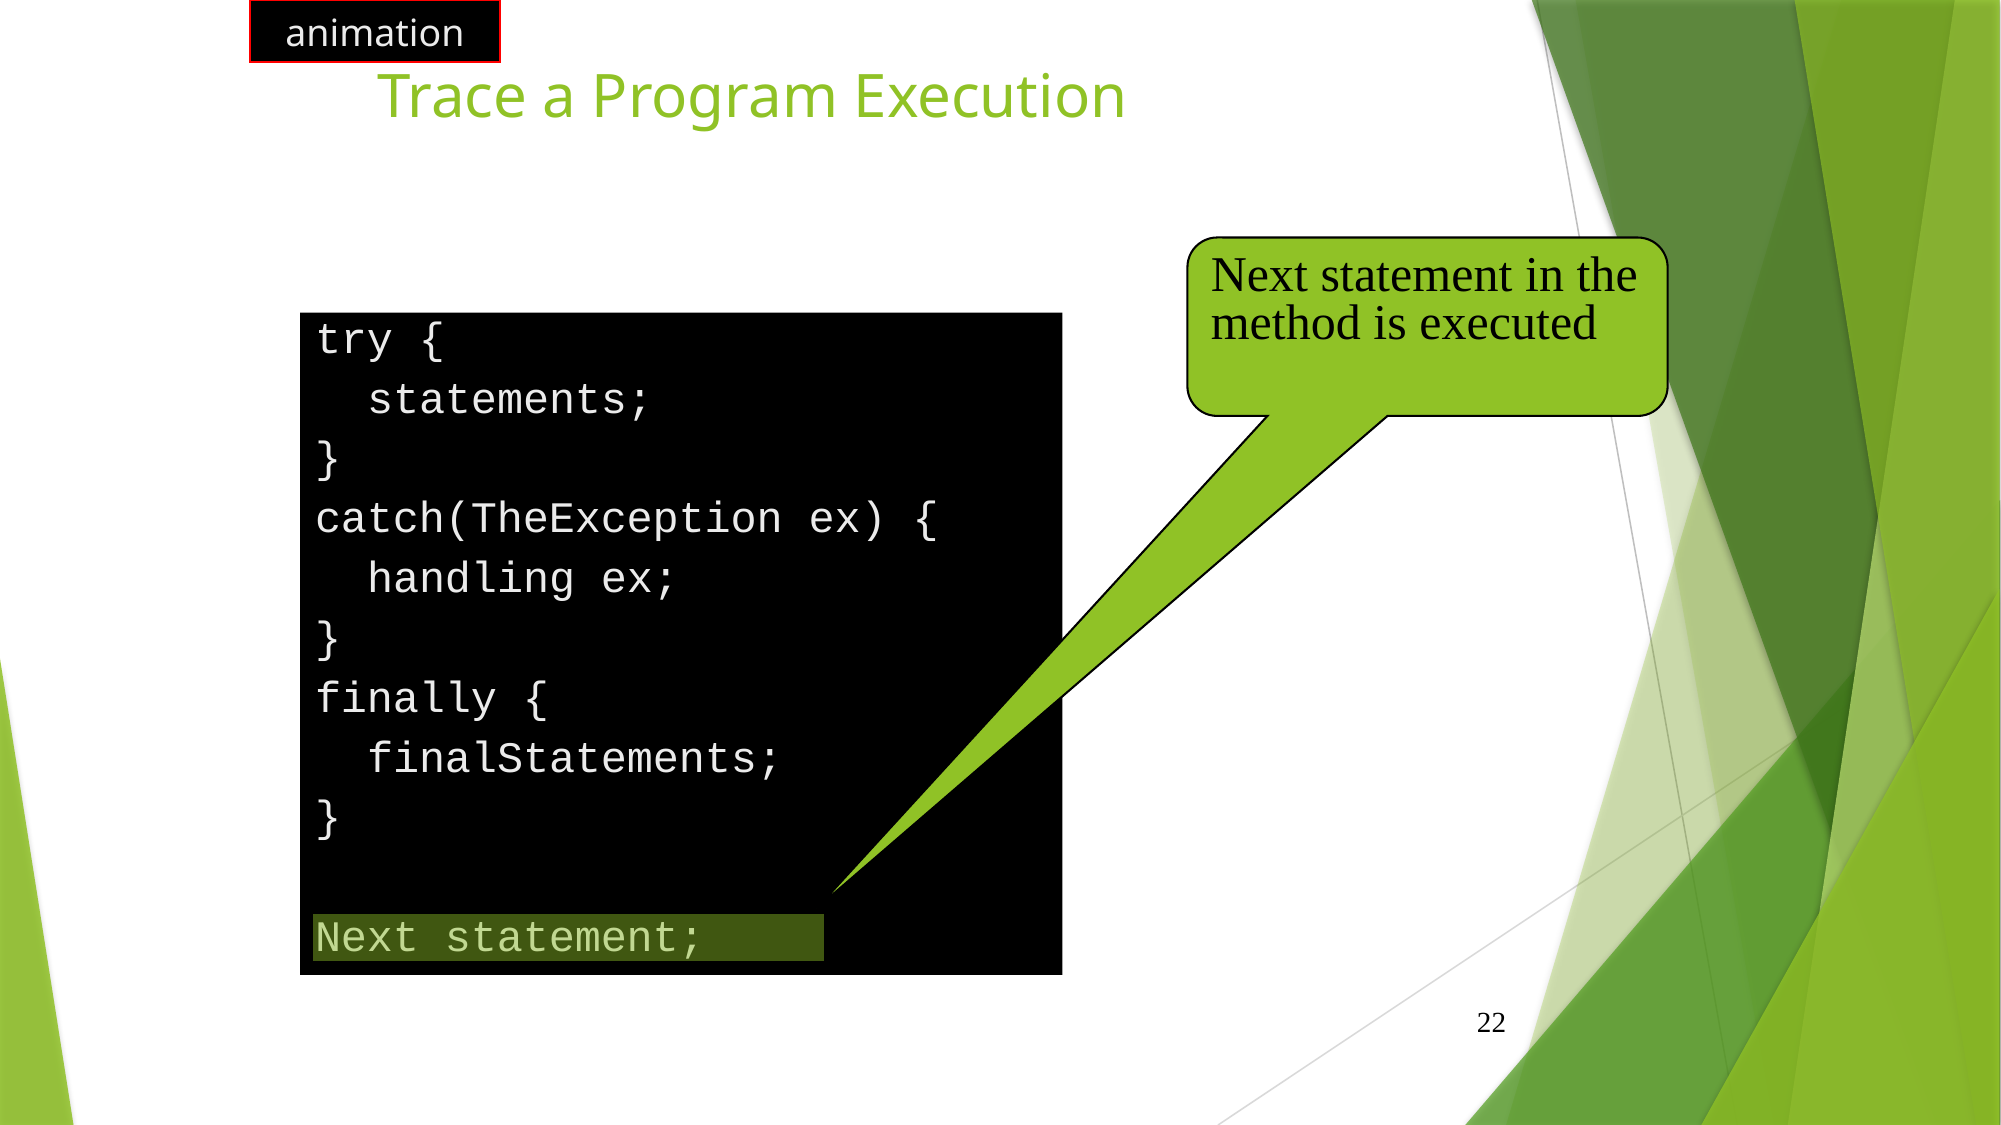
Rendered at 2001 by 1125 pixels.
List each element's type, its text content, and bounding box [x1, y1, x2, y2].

text_box [312, 912, 825, 963]
title Trace a Program Execution [362, 50, 1638, 138]
slide_number 22 [1409, 991, 1522, 1051]
list try { statements; } catch(TheException ex) { handling ex; } finally { finalStatements; } Next statement; [300, 312, 1063, 975]
text_box Next statement in the method is executed [816, 237, 1668, 909]
text_box animation [249, 0, 500, 63]
